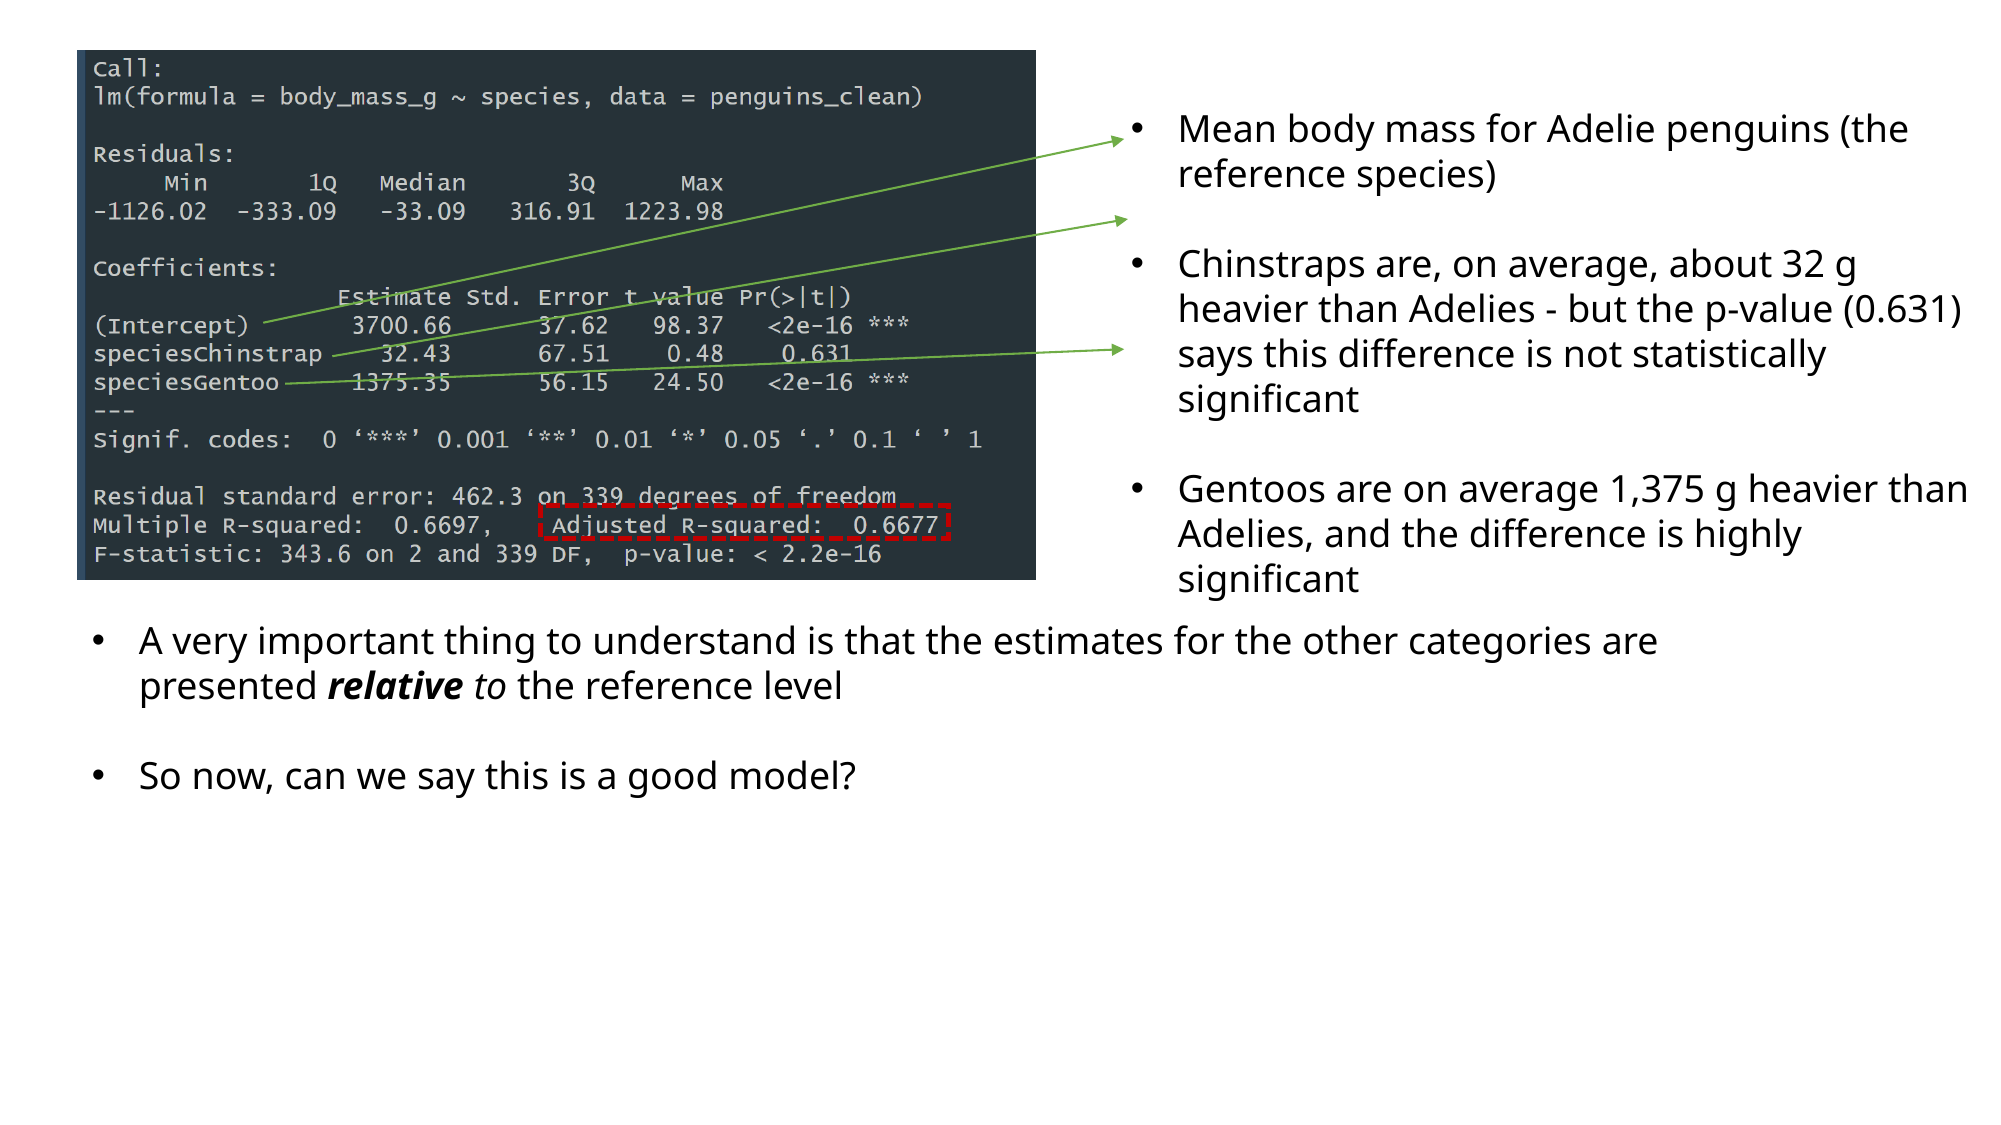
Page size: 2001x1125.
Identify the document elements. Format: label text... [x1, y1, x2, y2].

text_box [263, 138, 1125, 323]
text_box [332, 219, 1128, 357]
picture [77, 50, 1036, 580]
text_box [285, 349, 1125, 384]
text_box A very important thing to understand is that the estimates for the other categories are presented relative to the reference level So now, can we say this is a good model? [77, 610, 1708, 805]
text_box Mean body mass for Adelie penguins (the reference species) Chinstraps are, on average, about 32 g heavier than Adelies - but the p-value (0.631) says this difference is not statistically significant Gentoos are on average 1,375 g heavier than Adelies, and the difference is highly significant [1116, 97, 2000, 608]
